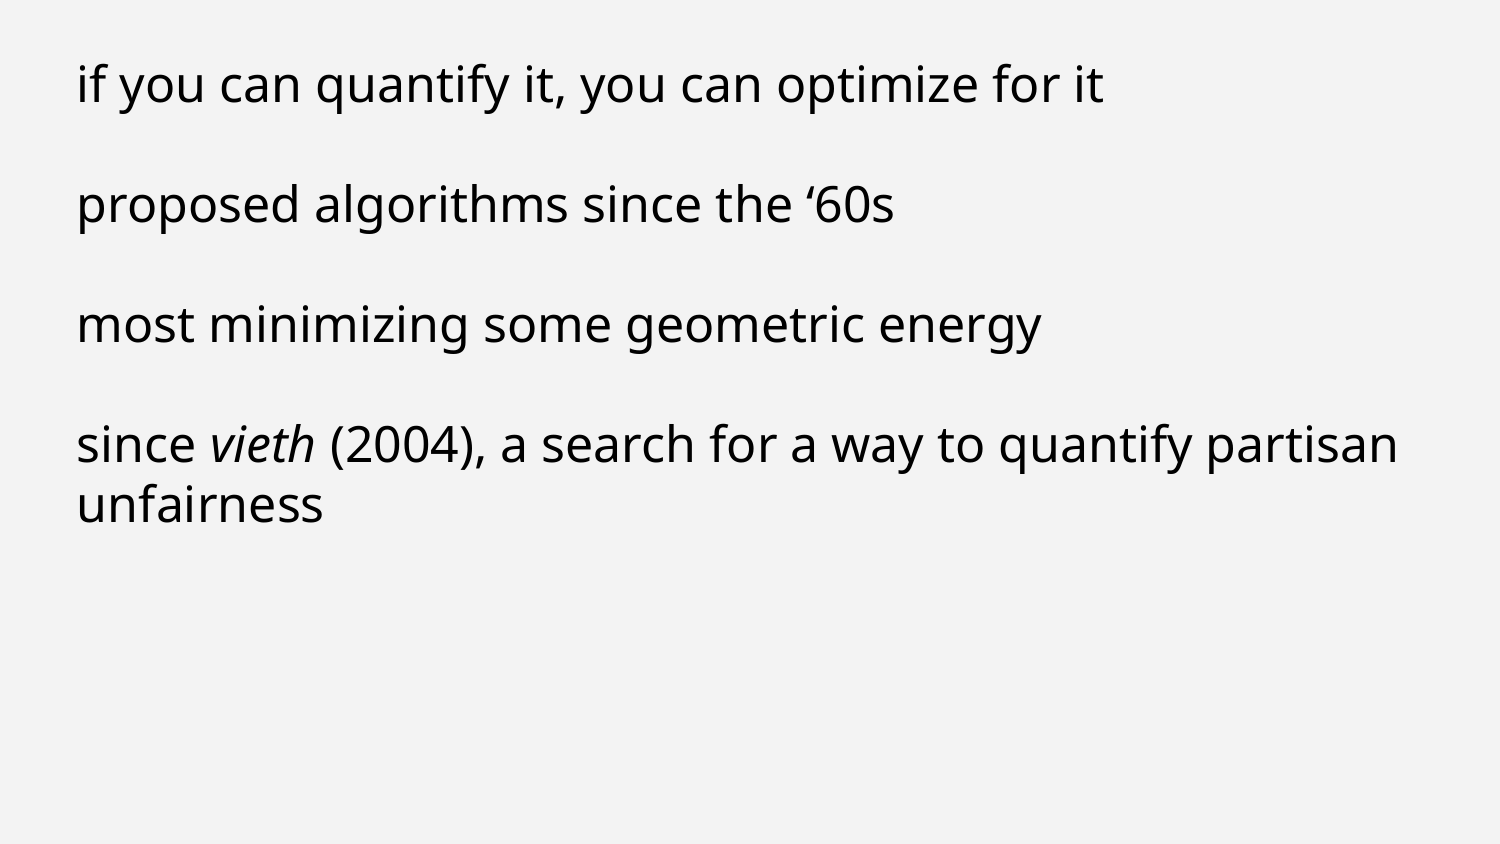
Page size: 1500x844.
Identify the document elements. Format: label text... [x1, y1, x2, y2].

text_box if you can quantify it, you can optimize for it proposed algorithms since the ‘60s most minimizing some geometric energy since vieth (2004), a search for a way to quantify partisan unfairness [61, 37, 1500, 777]
